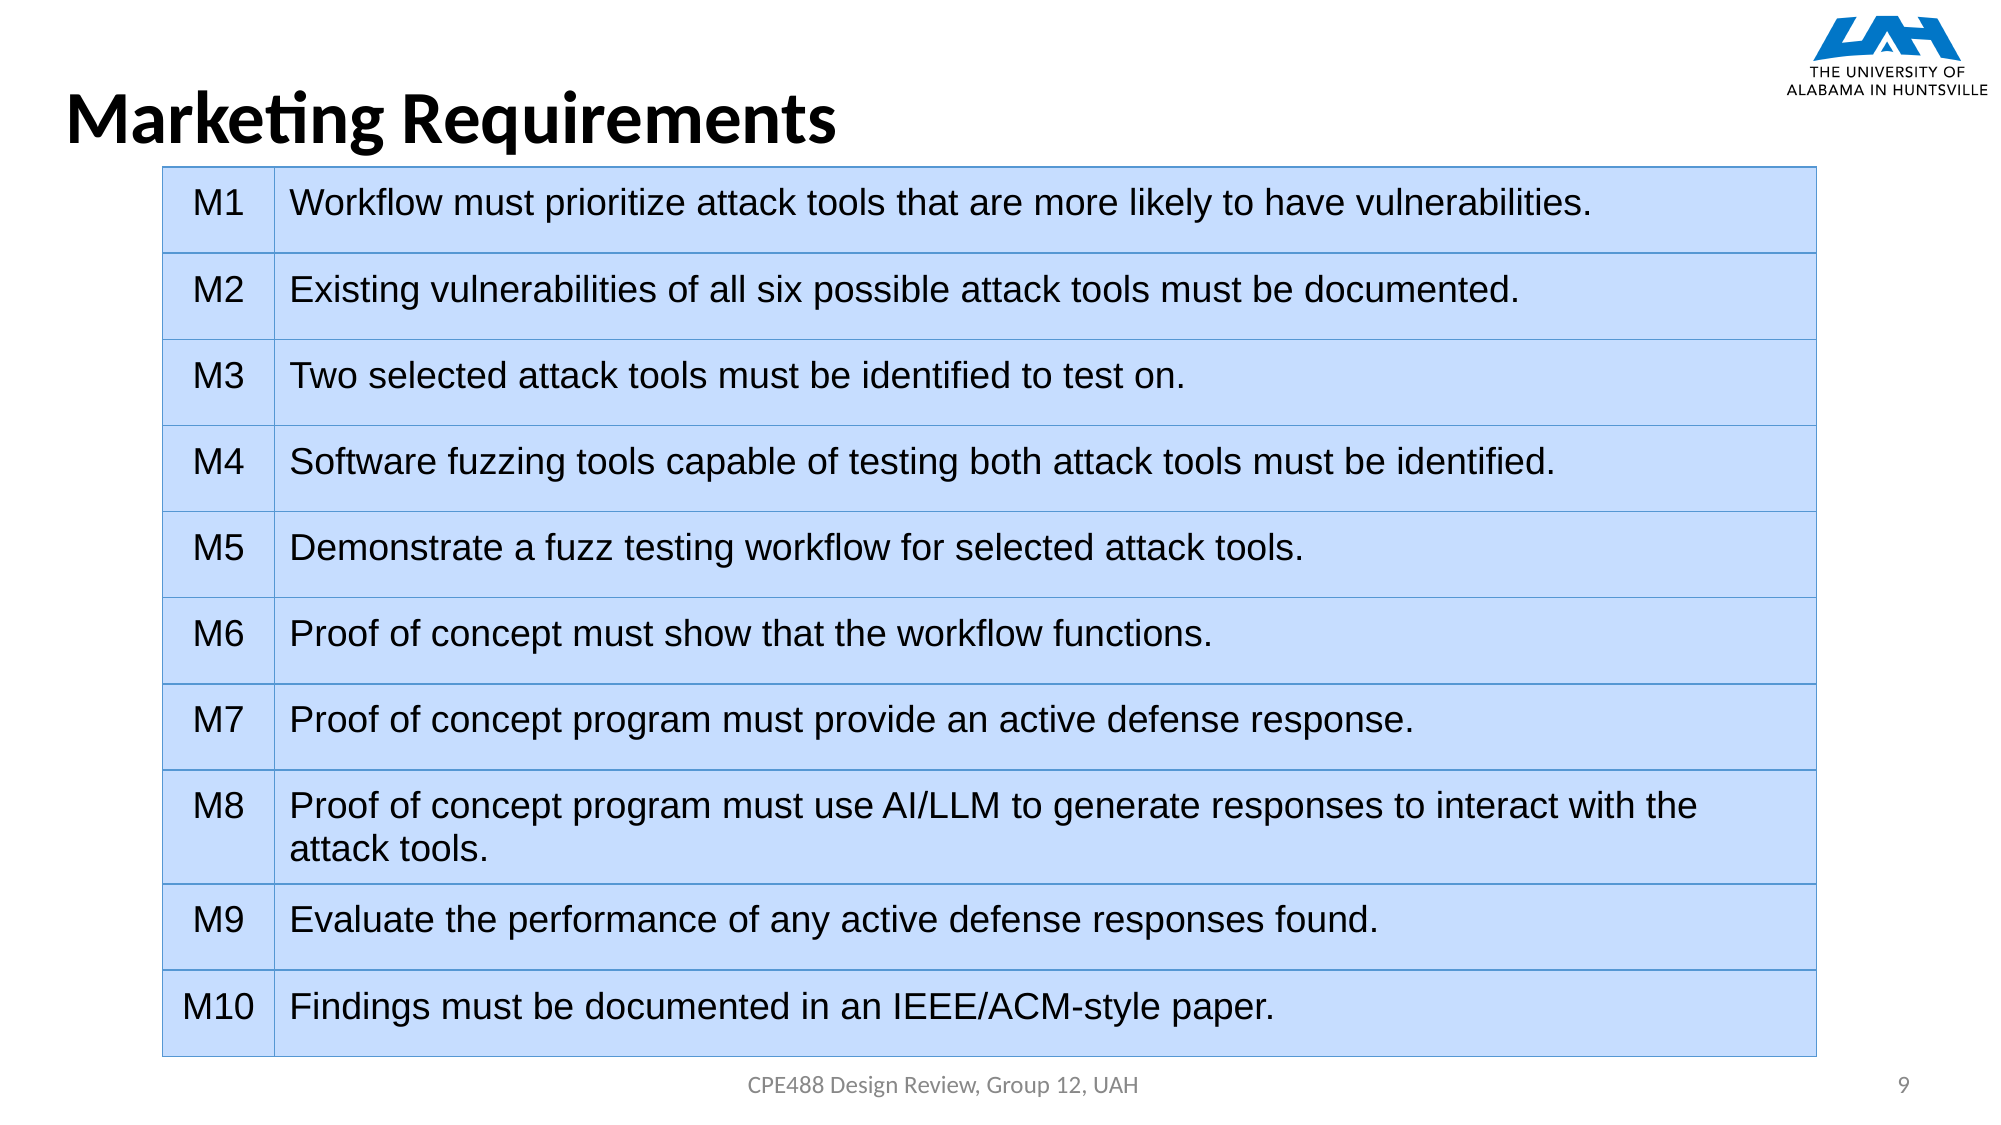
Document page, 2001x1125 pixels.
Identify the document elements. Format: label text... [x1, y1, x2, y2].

table_header M1 [163, 168, 274, 252]
footer CPE488 Design Review, Group 12, UAH [50, 1062, 1838, 1106]
table_cell Two selected attack tools must be identified to test on. [275, 340, 1816, 425]
table_cell M2 [163, 254, 274, 339]
table_cell M4 [163, 426, 274, 511]
table_cell Existing vulnerabilities of all six possible attack tools must be documented. [275, 254, 1816, 339]
slide_number 9 [1850, 1062, 1925, 1106]
table_cell Proof of concept program must use AI/LLM to generate responses to interact with the attack tools. [275, 771, 1816, 883]
table_cell M6 [163, 598, 274, 683]
title Marketing Requirements [50, 51, 1925, 188]
table_cell Demonstrate a fuzz testing workflow for selected attack tools. [275, 512, 1816, 597]
picture [1758, 0, 2001, 124]
table_cell Proof of concept program must provide an active defense response. [275, 685, 1816, 769]
table_cell Software fuzzing tools capable of testing both attack tools must be identified. [275, 426, 1816, 511]
table_cell M5 [163, 512, 274, 597]
table_cell Findings must be documented in an IEEE/ACM-style paper. [275, 971, 1816, 1056]
table_cell M10 [163, 971, 274, 1056]
table_cell M9 [163, 885, 274, 969]
table_cell M3 [163, 340, 274, 425]
table_cell Evaluate the performance of any active defense responses found. [275, 885, 1816, 969]
table_cell Proof of concept must show that the workflow functions. [275, 598, 1816, 683]
table_cell M8 [163, 771, 274, 883]
table_cell M7 [163, 685, 274, 769]
table_header Workflow must prioritize attack tools that are more likely to have vulnerabilities. [275, 168, 1816, 252]
